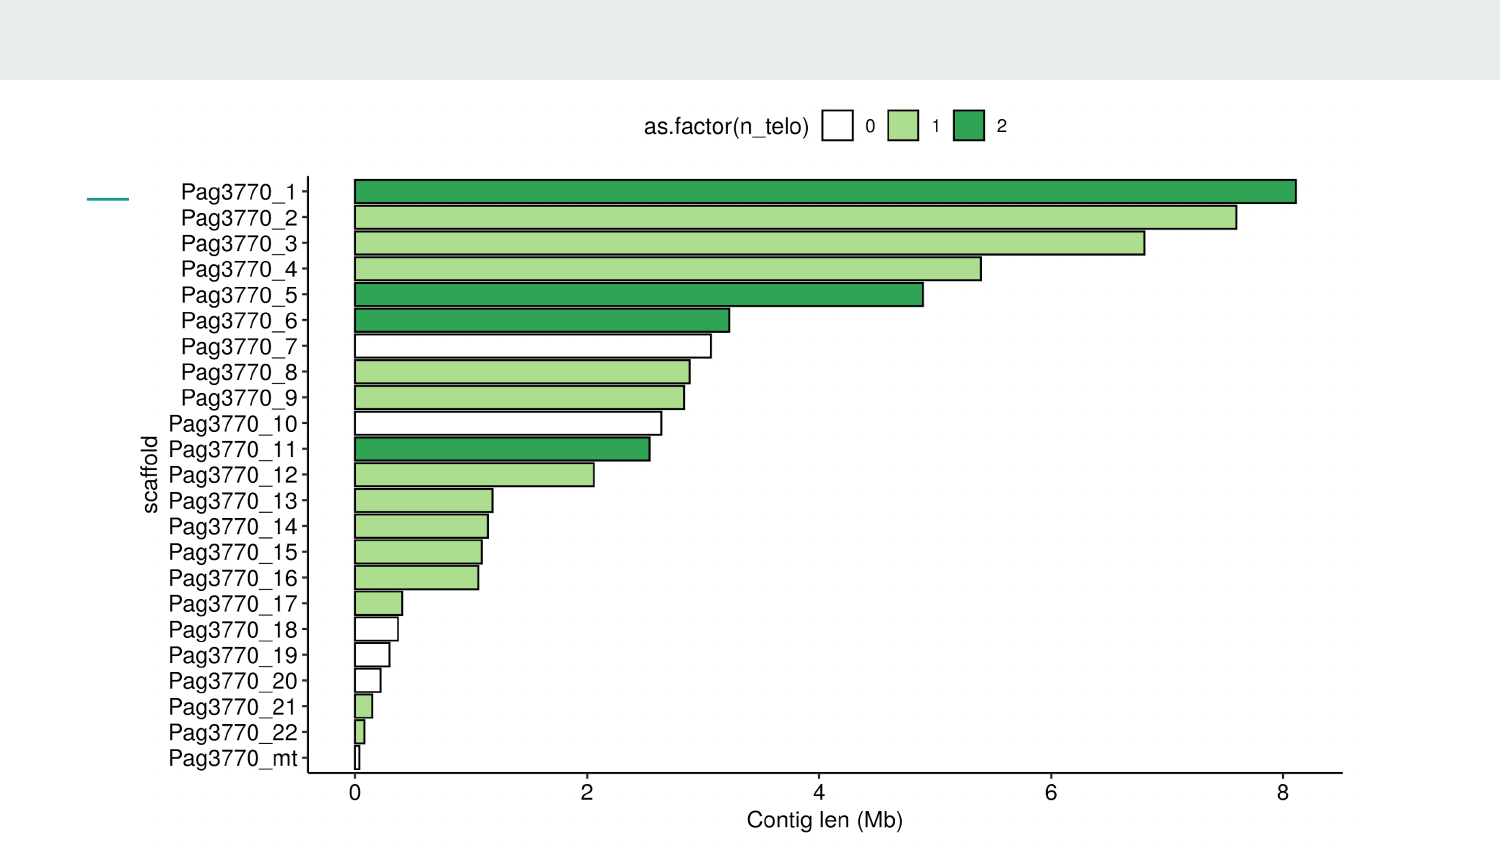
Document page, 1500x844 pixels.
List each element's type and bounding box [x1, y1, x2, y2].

picture [128, 86, 1354, 844]
